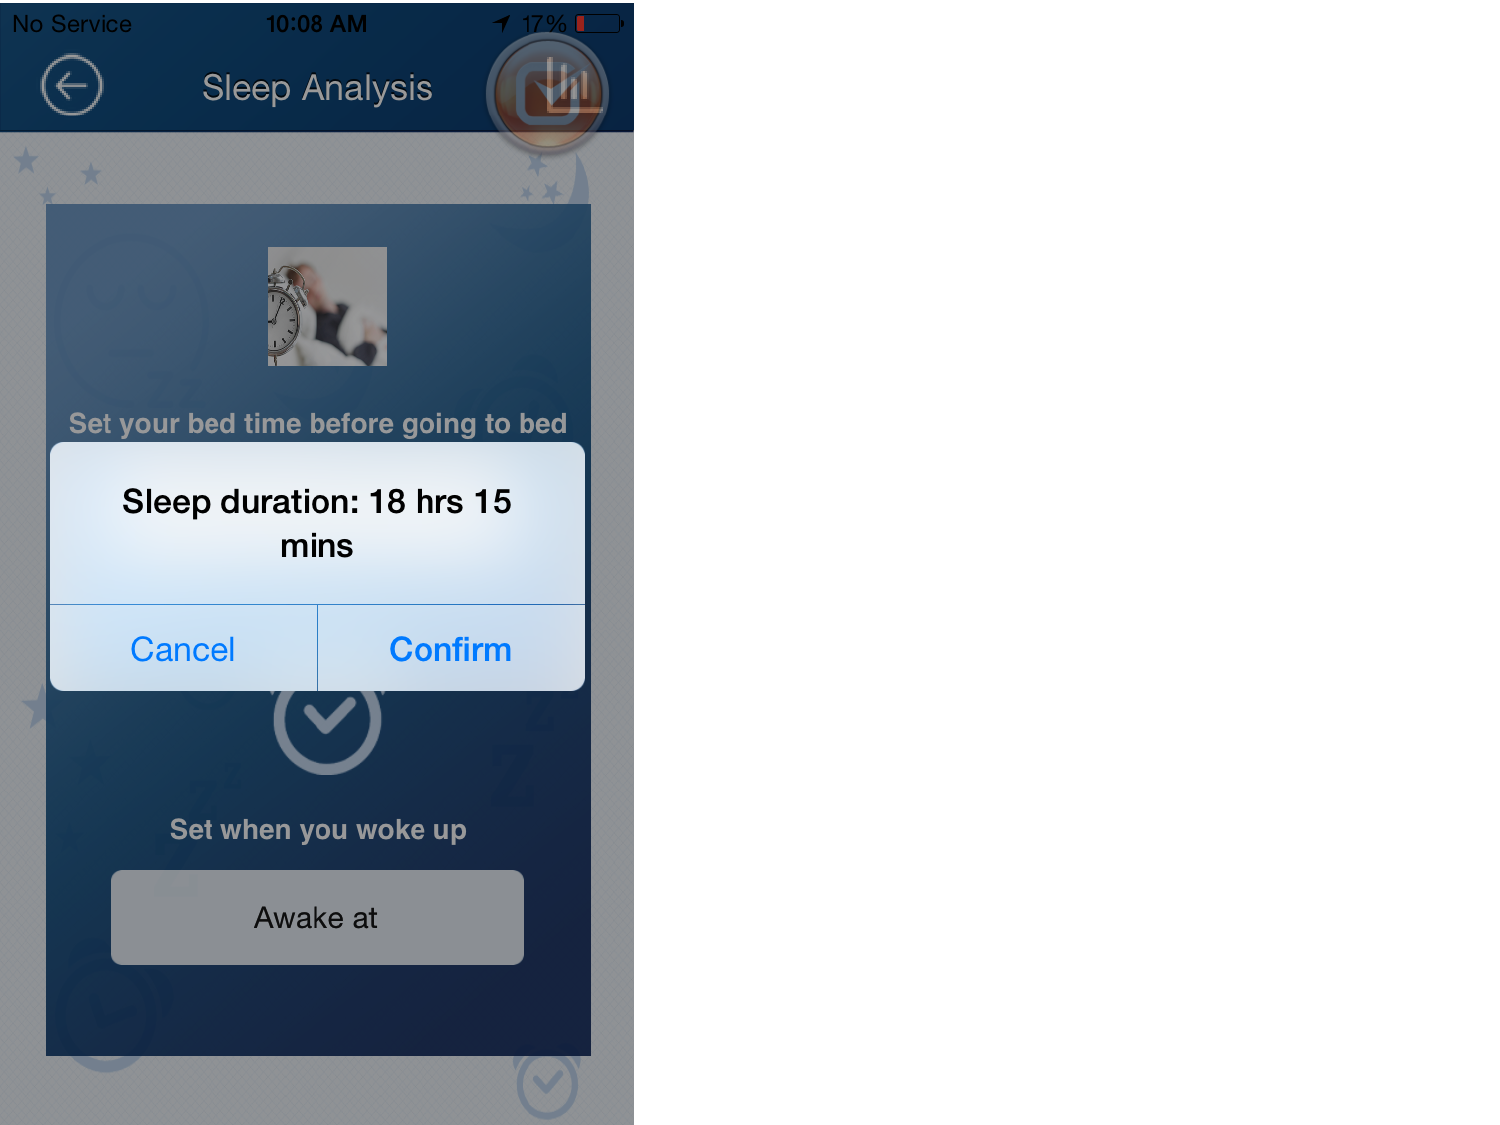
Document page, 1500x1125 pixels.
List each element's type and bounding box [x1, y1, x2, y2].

picture [0, 3, 634, 1125]
